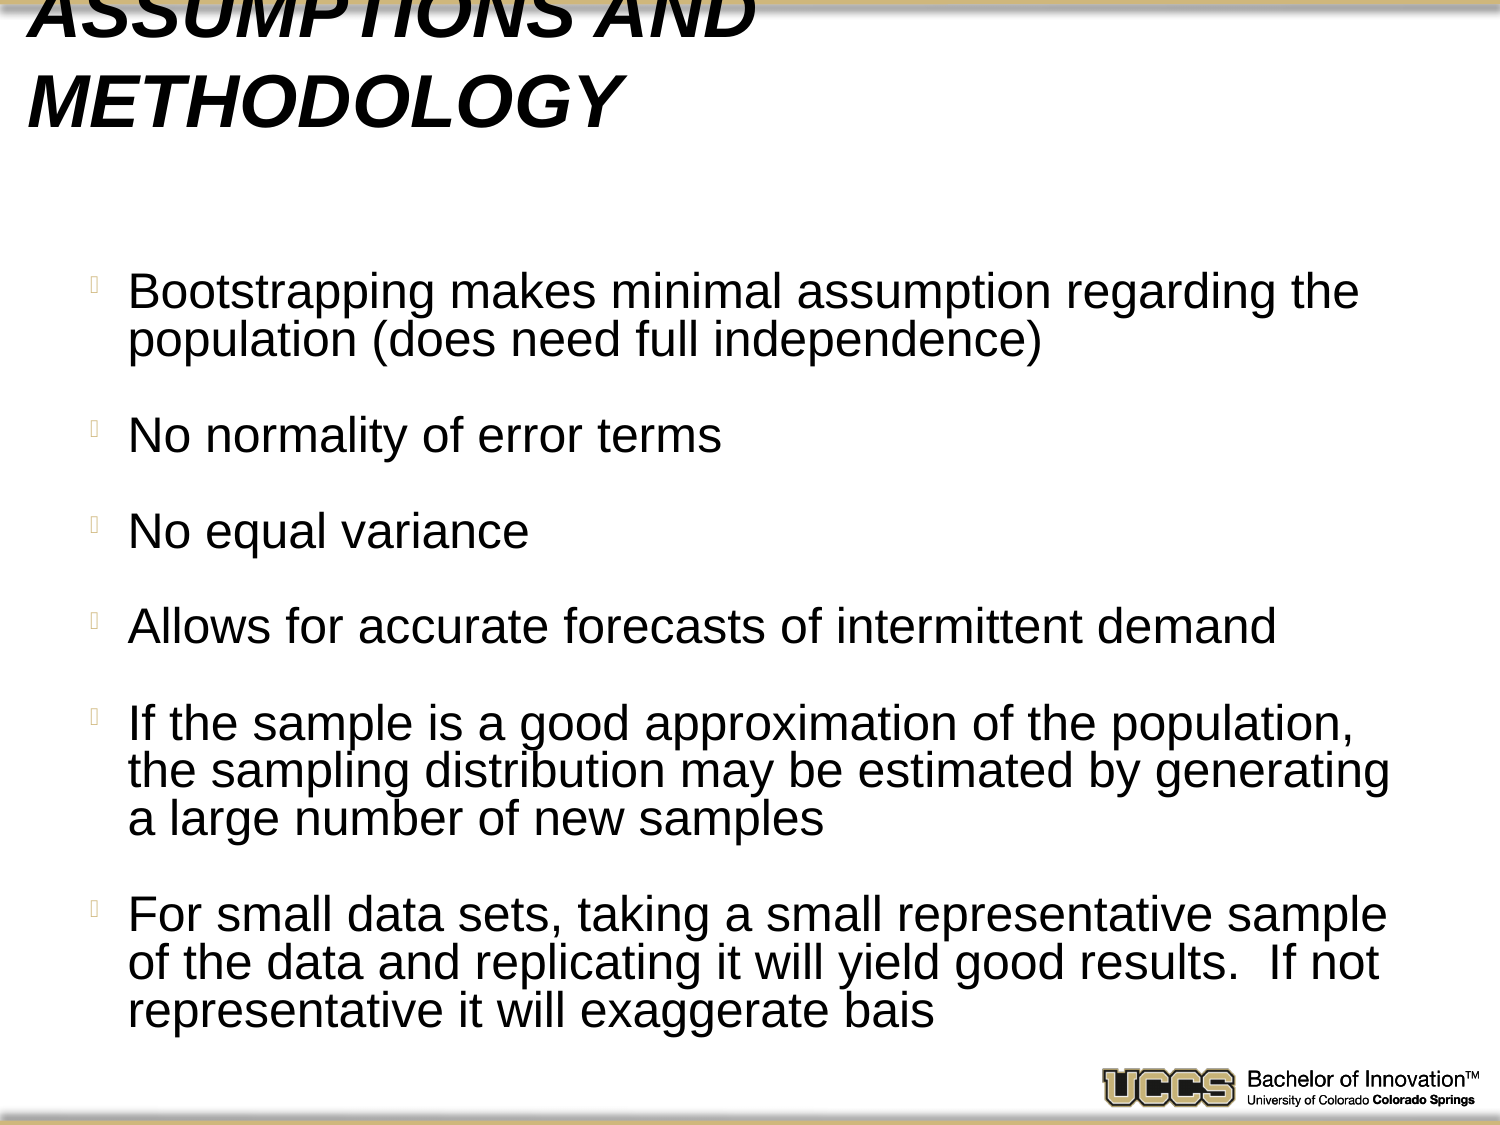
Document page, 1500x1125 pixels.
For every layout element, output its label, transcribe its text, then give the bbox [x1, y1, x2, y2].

title Assumptions and Methodology [12, 12, 1363, 150]
list Bootstrapping makes minimal assumption regarding the population (does need full independence) No normality of error terms No equal variance Allows for accurate forecasts of intermittent demand If the sample is a good approximation of the population, the sampling distribution may be estimated by generating a large number of new samples For small data sets, taking a small representative sample of the data and replicating it will yield good results. If not representative it will exaggerate bais [75, 262, 1425, 1050]
